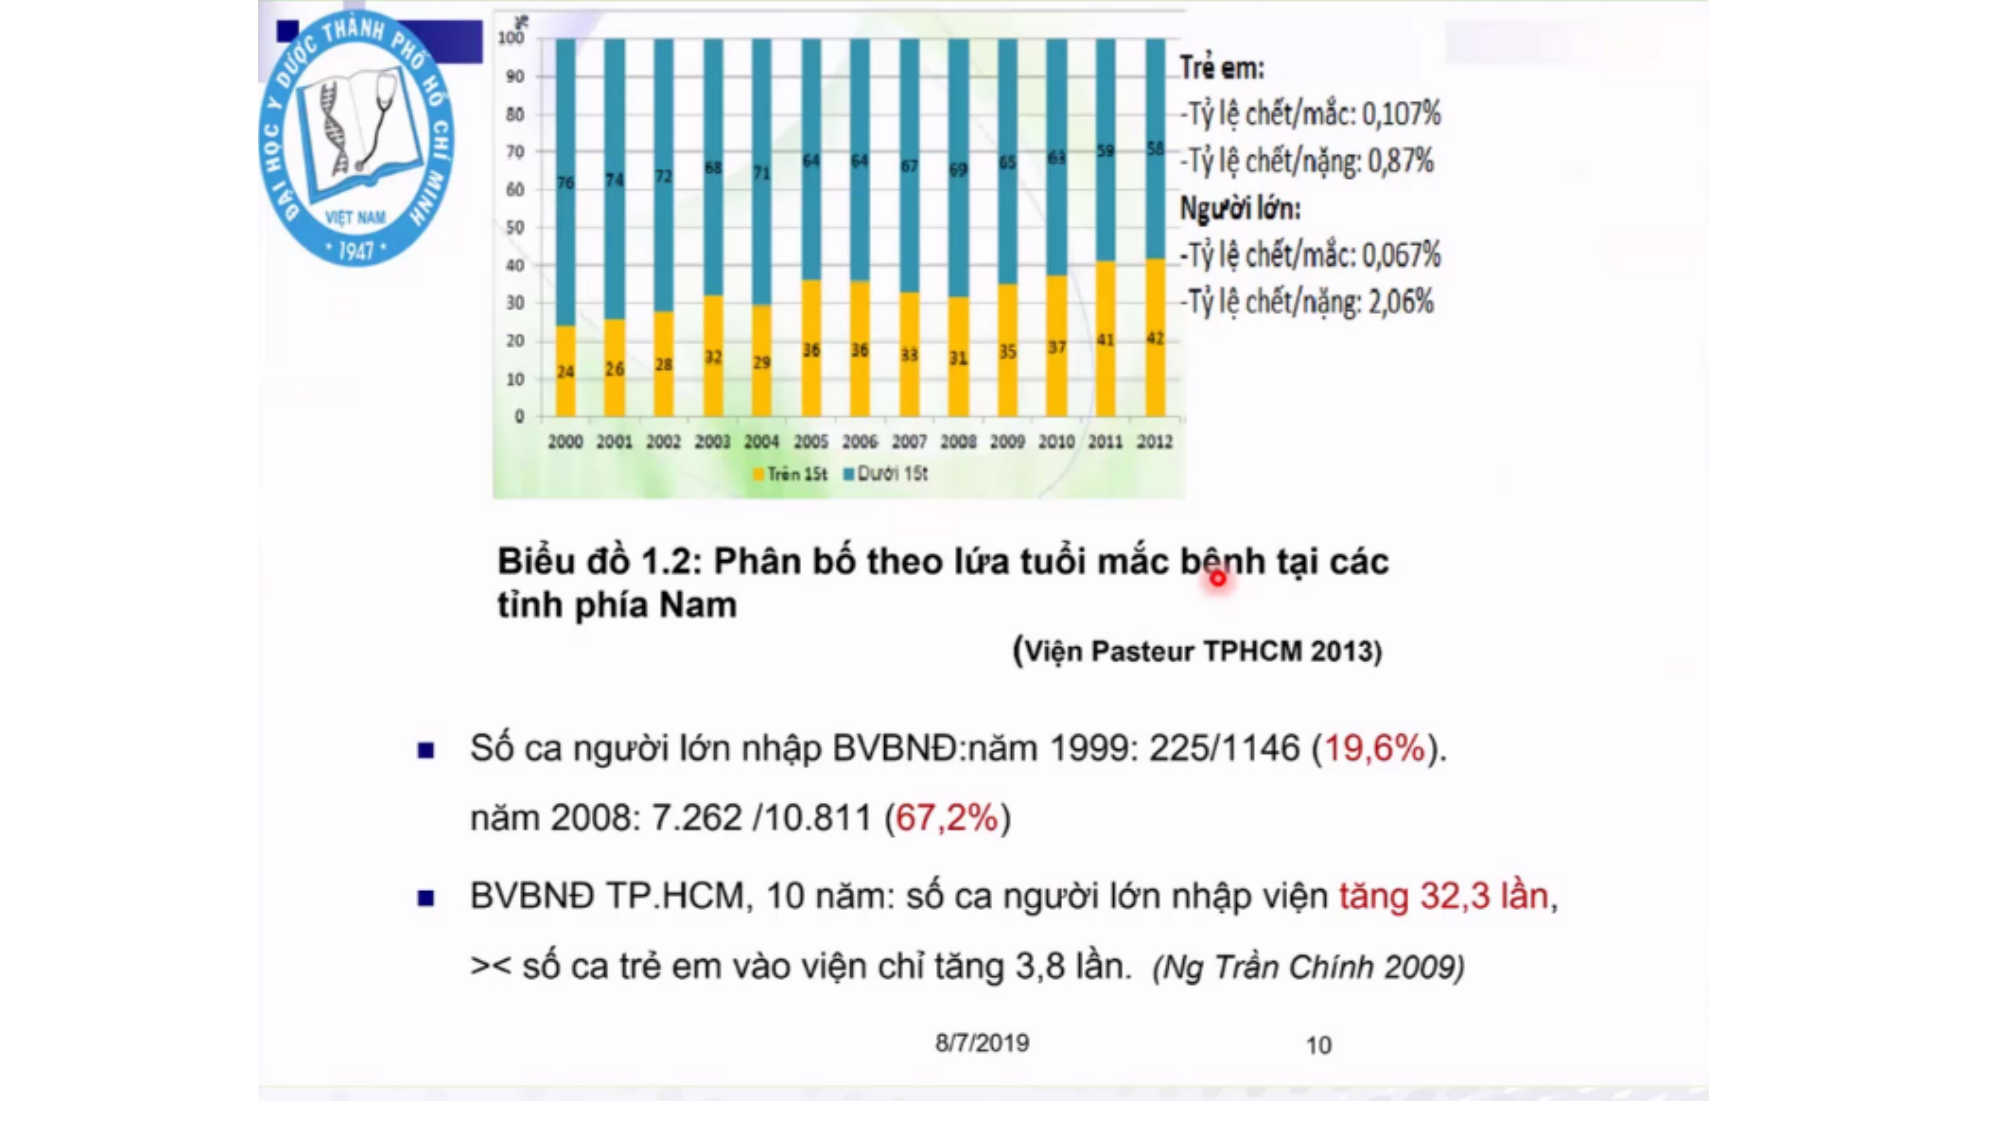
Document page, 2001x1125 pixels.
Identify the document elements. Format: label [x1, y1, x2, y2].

picture [257, 0, 1709, 1101]
